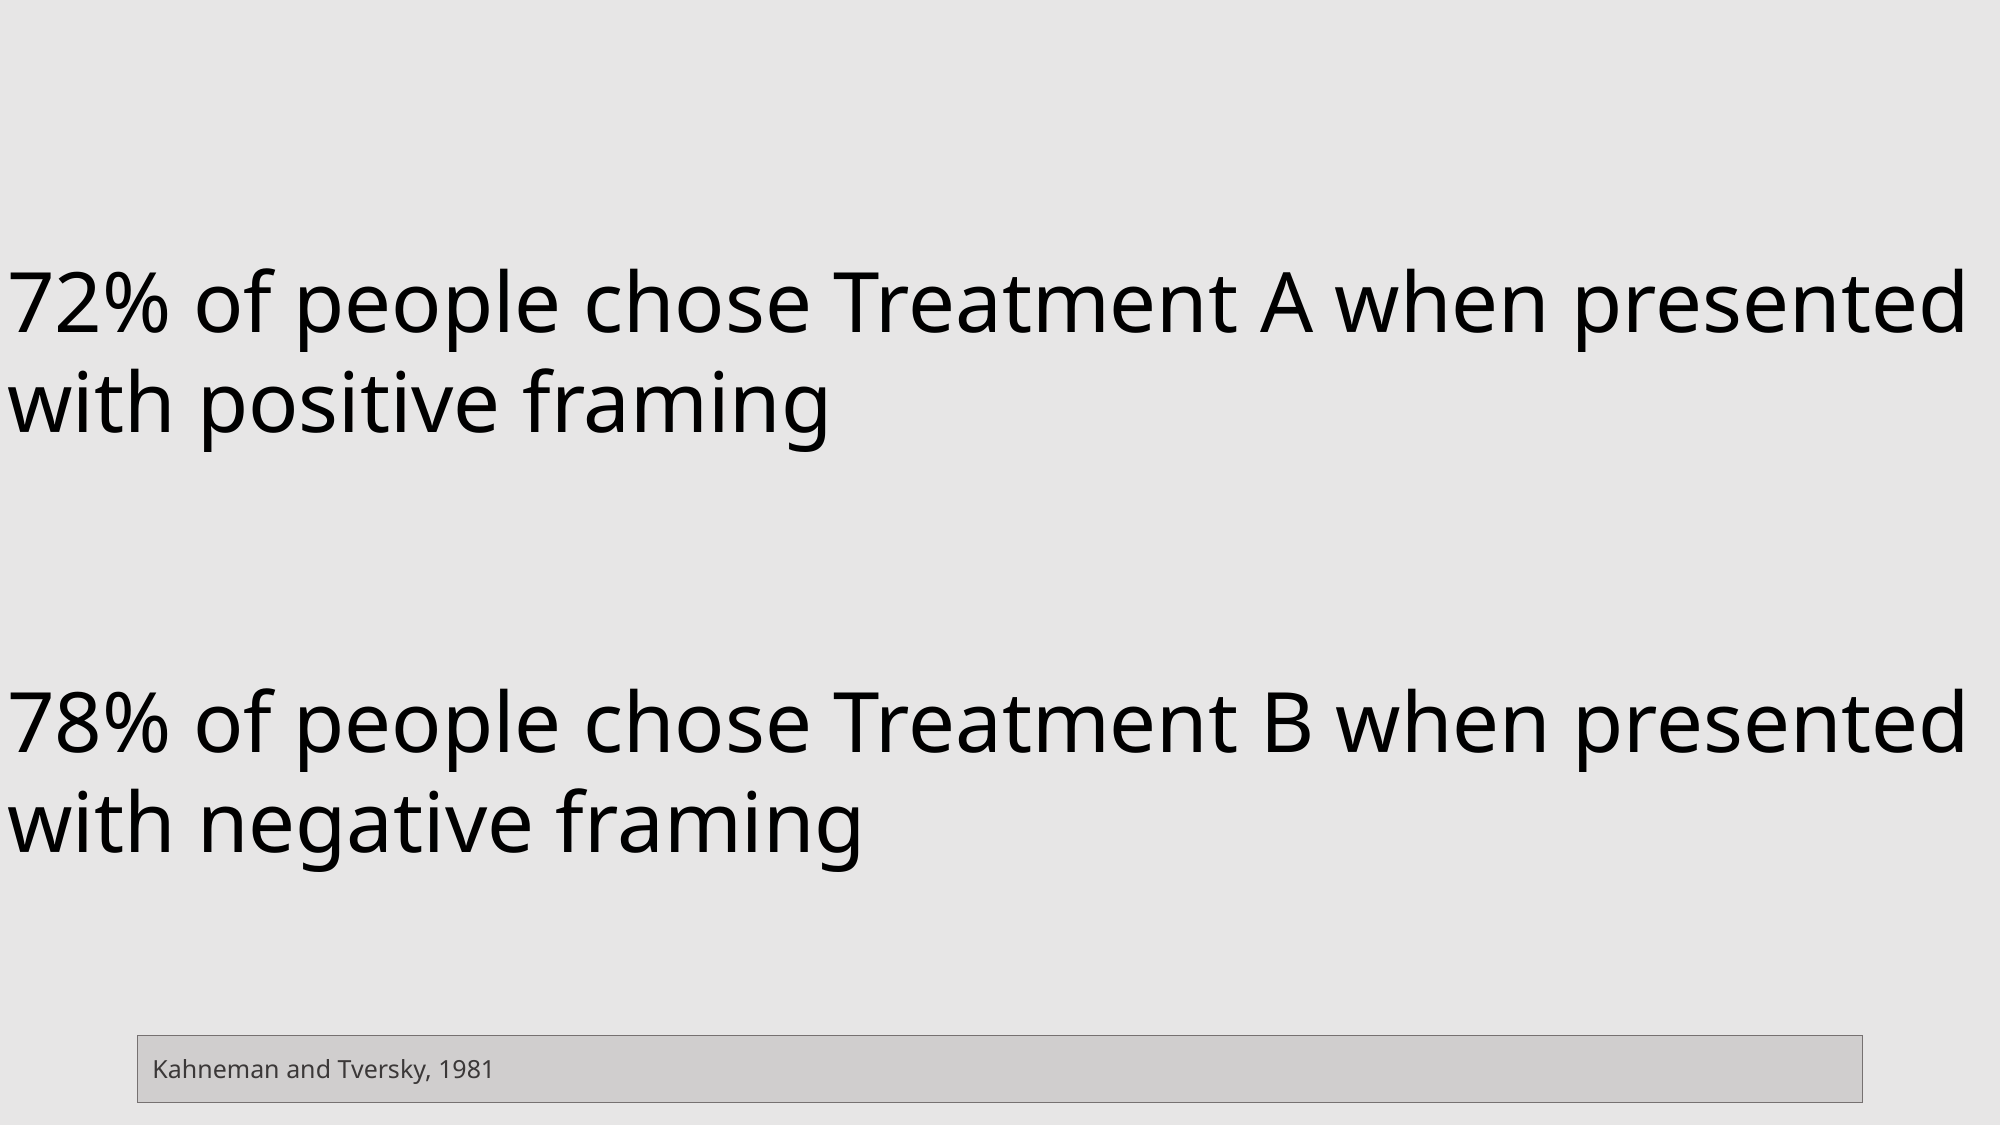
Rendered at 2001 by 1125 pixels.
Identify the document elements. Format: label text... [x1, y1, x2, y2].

text_box 72% of people chose Treatment A when presented with positive framing 78% of people chose Treatment B when presented with negative framing [0, 241, 2000, 877]
footer Kahneman and Tversky, 1981 [137, 1035, 1863, 1103]
